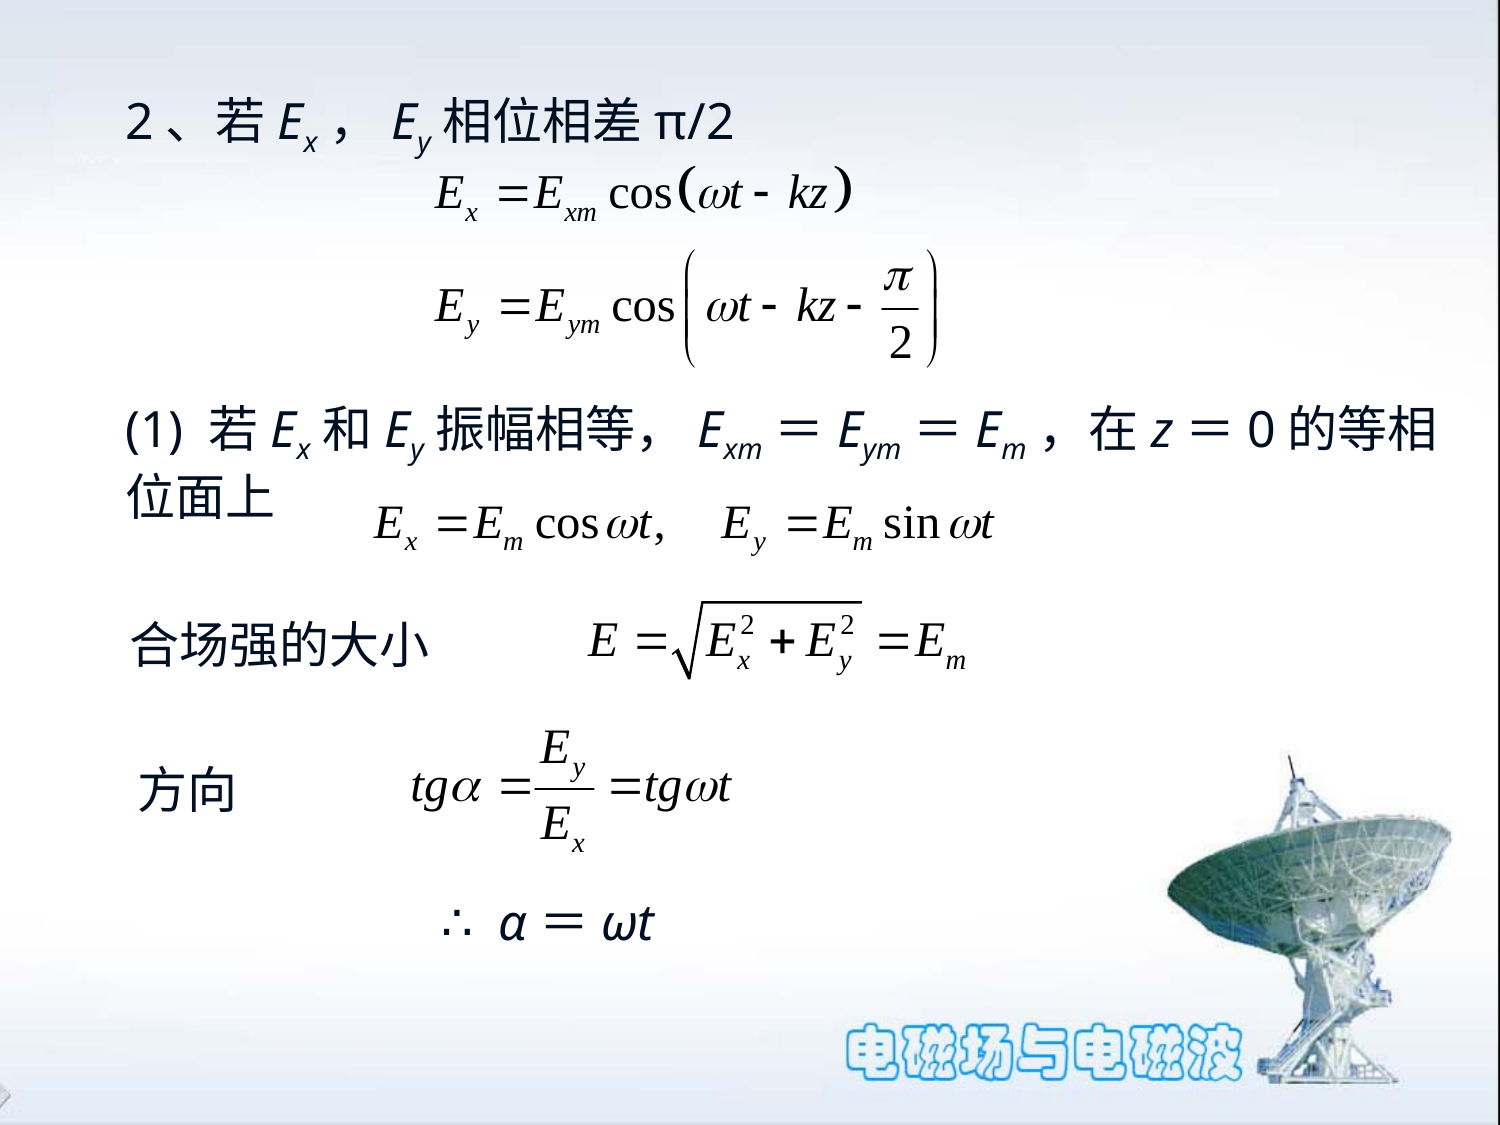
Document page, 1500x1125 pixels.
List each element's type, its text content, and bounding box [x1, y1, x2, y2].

text_box 方向 [122, 750, 324, 826]
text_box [364, 490, 1105, 567]
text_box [404, 714, 743, 864]
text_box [425, 158, 1057, 378]
text_box 合场强的大小 [114, 605, 505, 681]
text_box ∴ α＝ωt [374, 870, 757, 970]
text_box (1) 若Ex和Ey振幅相等，Exm＝Eym＝Em，在z＝0的等相位面上 [110, 389, 1473, 533]
text_box 2、若Ex，Ey相位相差π/2 [110, 82, 1079, 166]
picture [0, 0, 1500, 1125]
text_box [578, 589, 1145, 690]
